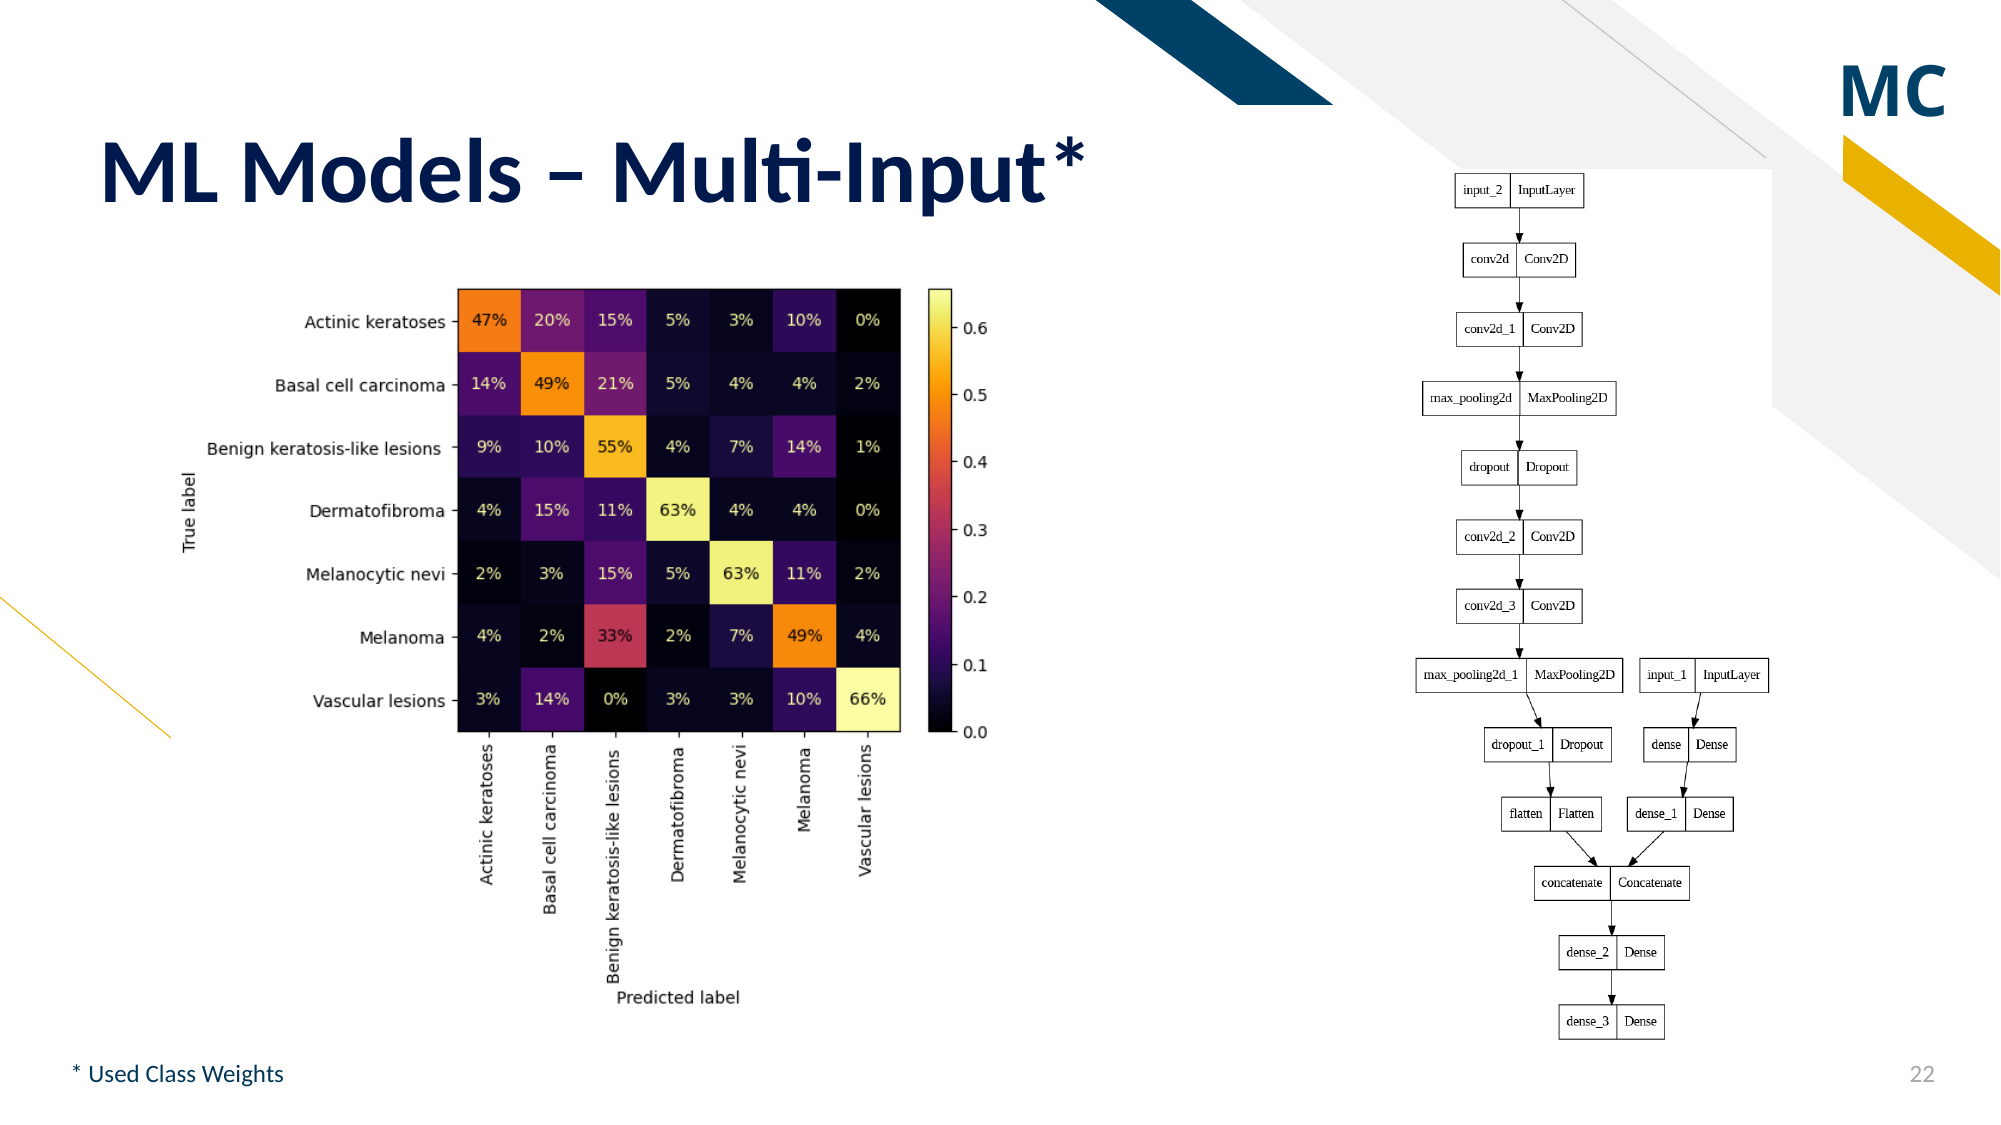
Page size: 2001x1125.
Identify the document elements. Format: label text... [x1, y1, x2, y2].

title ML Models – Multi-Input* [85, 34, 1453, 223]
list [171, 279, 1000, 1019]
picture [1412, 169, 1772, 1043]
footer * Used Class Weights [55, 1042, 731, 1103]
slide_number 22 [1828, 1042, 1950, 1103]
